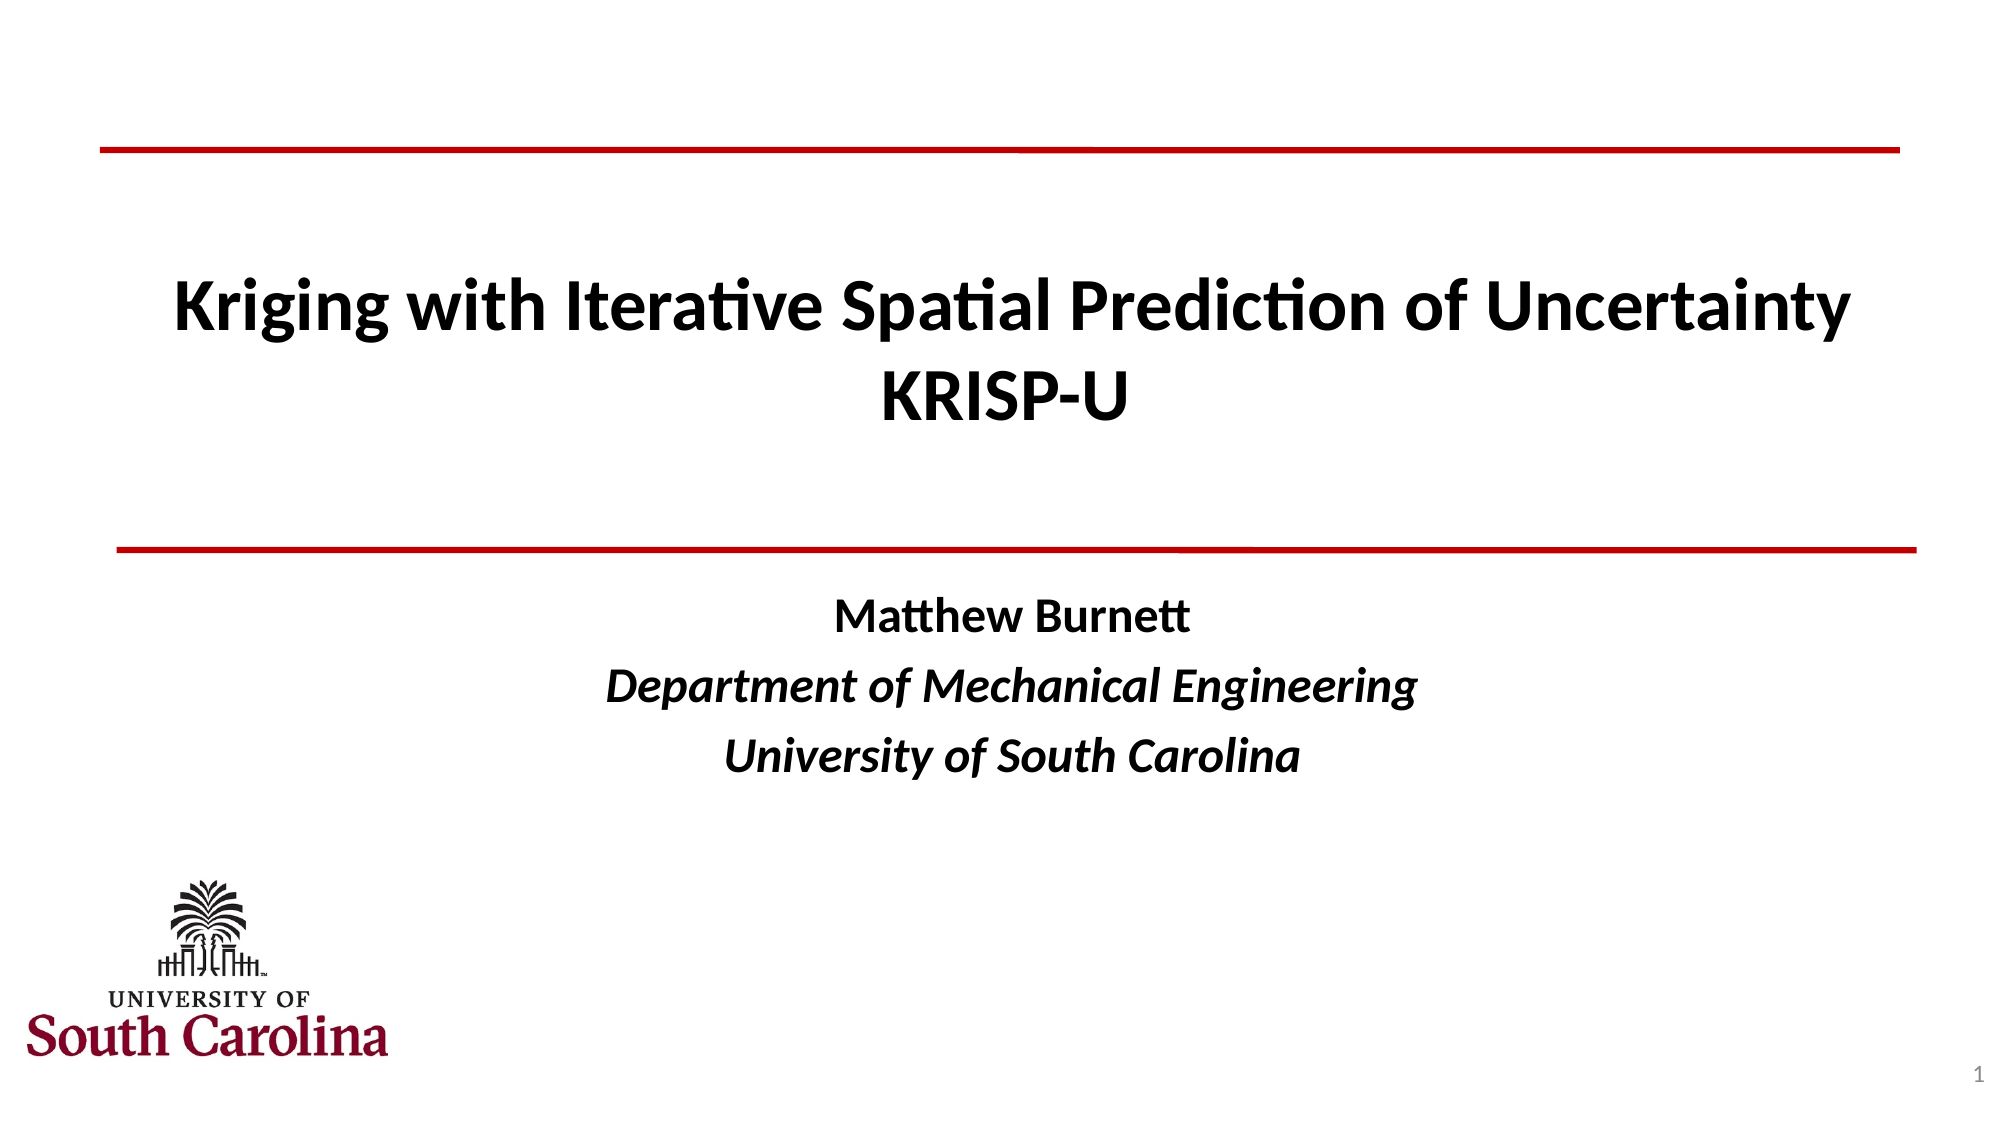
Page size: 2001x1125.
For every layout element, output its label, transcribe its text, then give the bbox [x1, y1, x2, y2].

slide_number 1 [1533, 1042, 2000, 1103]
picture [27, 865, 388, 1072]
subtitle Matthew Burnett Department of Mechanical Engineering University of South Carolina [112, 574, 1913, 1076]
title Kriging with Iterative Spatial Prediction of Uncertainty KRISP-U [99, 162, 1913, 529]
